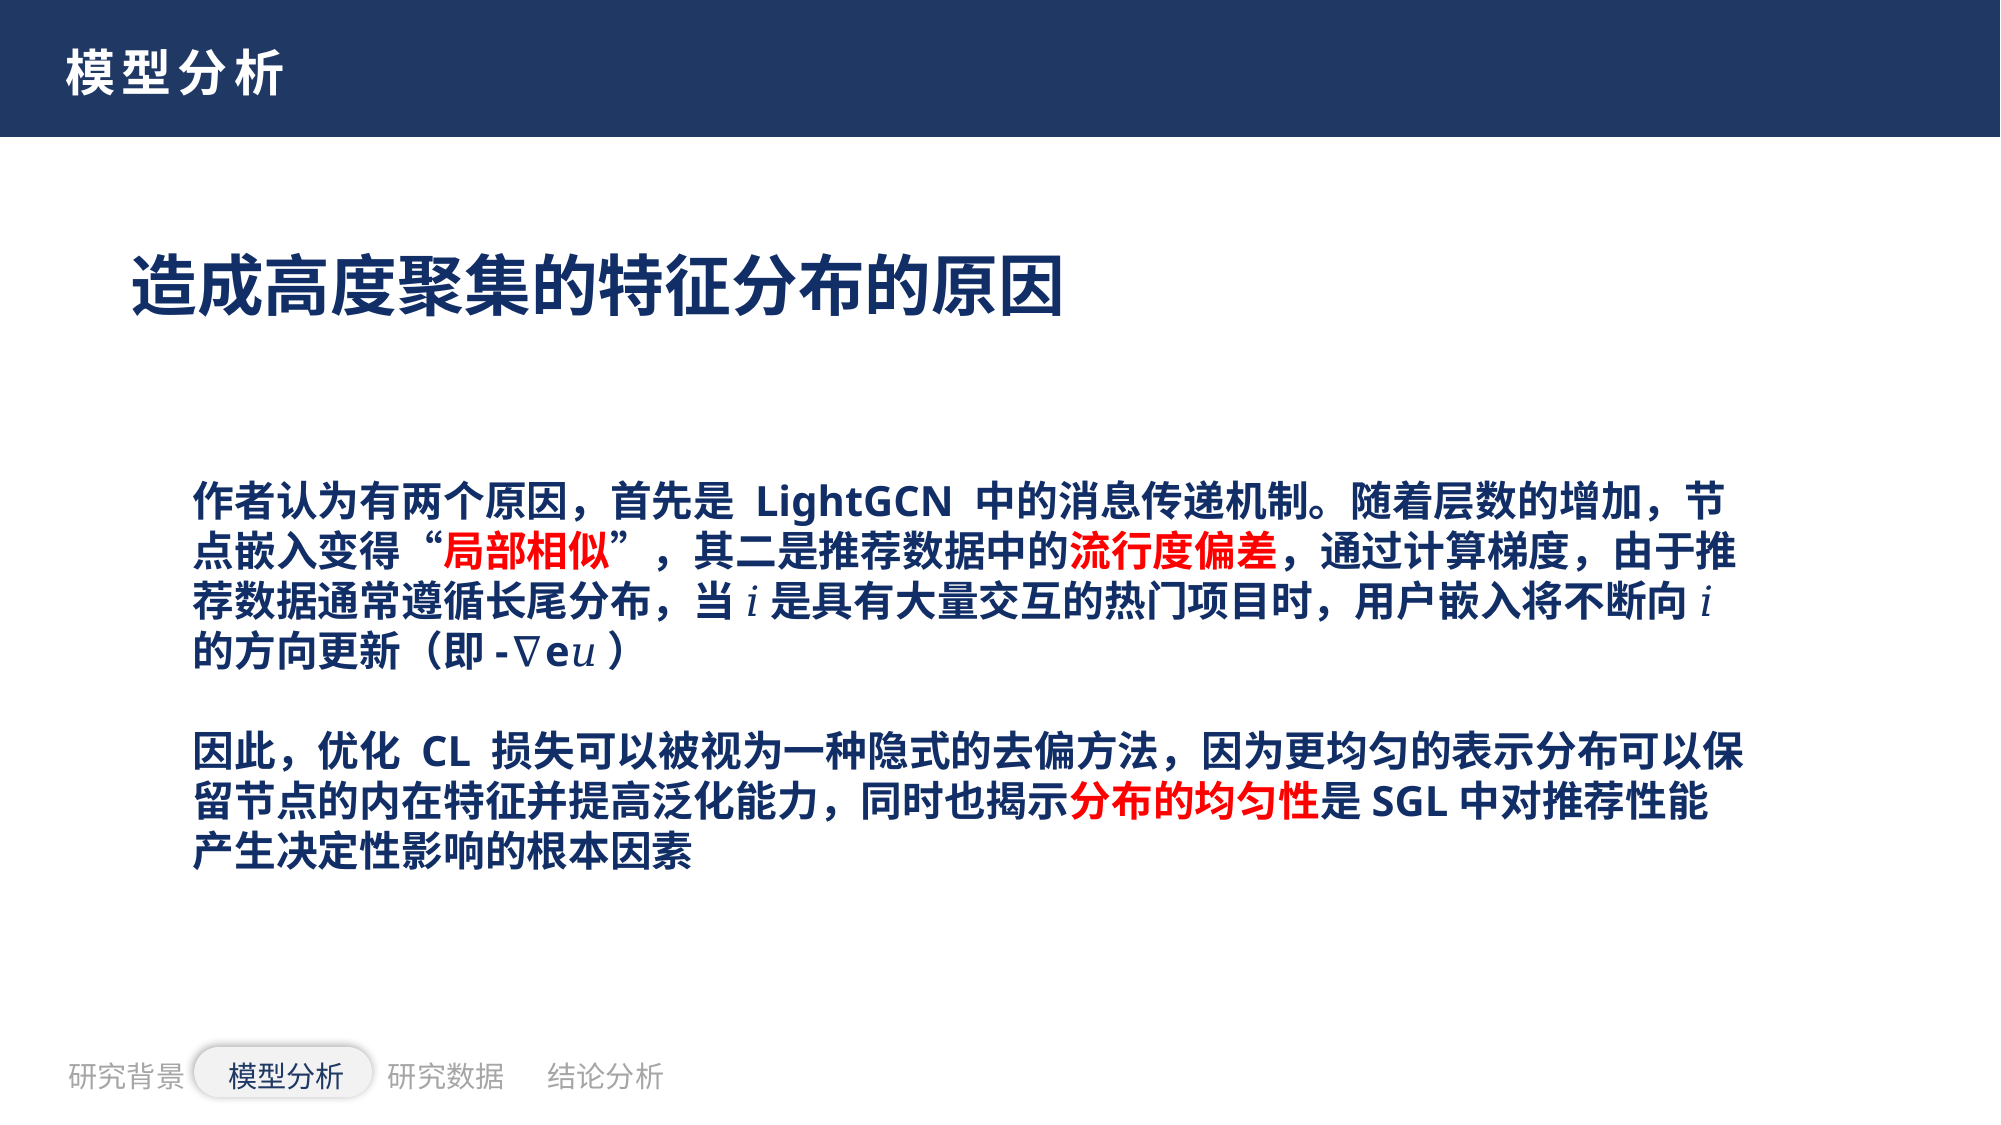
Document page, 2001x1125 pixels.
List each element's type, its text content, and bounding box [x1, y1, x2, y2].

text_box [53, 1033, 711, 1098]
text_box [0, 0, 2000, 137]
text_box 作者认为有两个原因，首先是 LightGCN 中的消息传递机制。随着层数的增加，节点嵌入变得“局部相似”，其二是推荐数据中的流行度偏差，通过计算梯度，由于推荐数据通常遵循长尾分布，当 𝑖 是具有大量交互的热门项目时，用户嵌入将不断向 𝑖 的方向更新（即-∇e𝑢） 因此，优化 CL 损失可以被视为一种隐式的去偏方法，因为更均匀的表示分布可以保留节点的内在特征并提高泛化能力，同时也揭示分布的均匀性是SGL中对推荐性能产生决定性影响的根本因素 [177, 467, 1761, 883]
text_box 造成高度聚集的特征分布的原因 [115, 216, 1823, 332]
